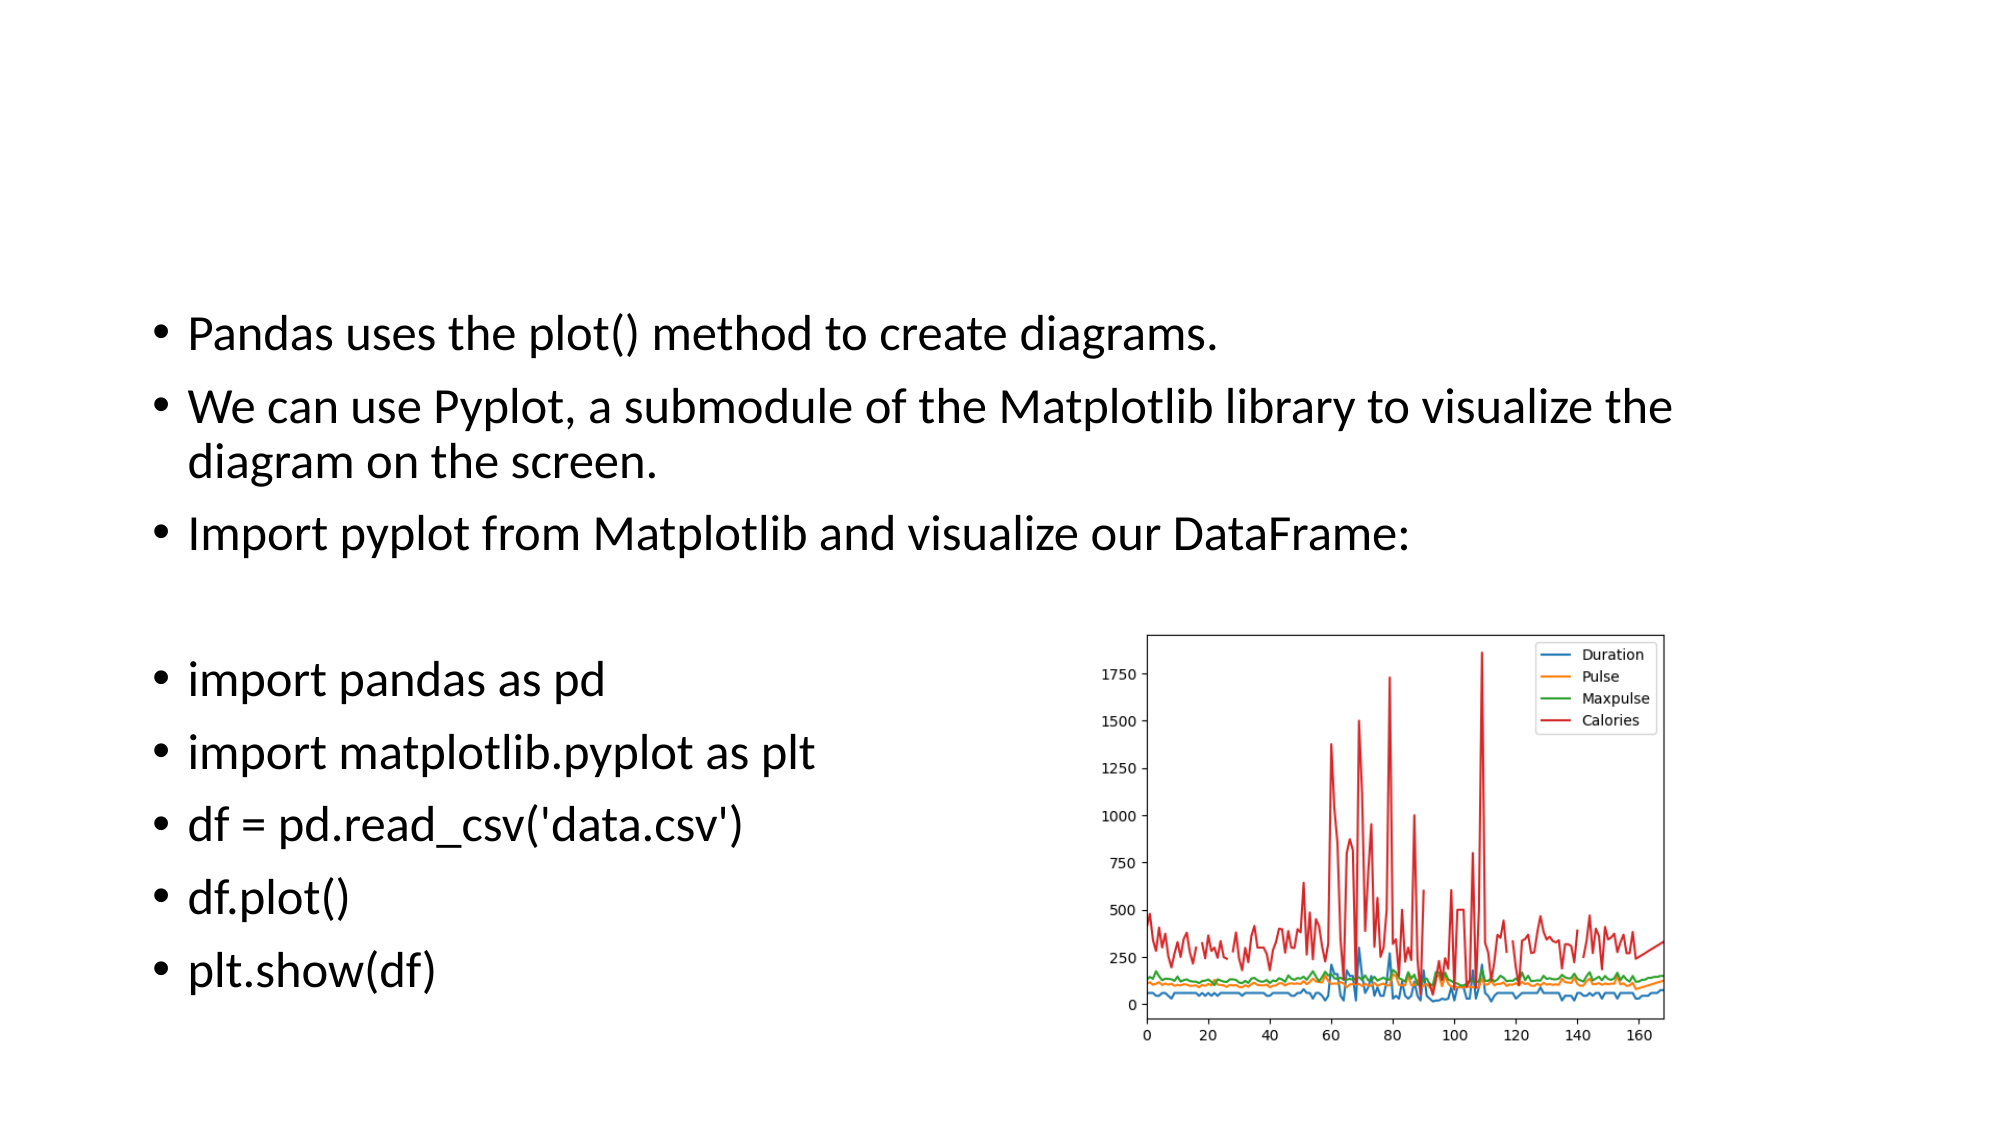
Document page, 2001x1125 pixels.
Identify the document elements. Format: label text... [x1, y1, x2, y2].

list Pandas uses the plot() method to create diagrams. We can use Pyplot, a submodule of the Matplotlib library to visualize the diagram on the screen. Import pyplot from Matplotlib and visualize our DataFrame: import pandas as pd import matplotlib.pyplot as plt df = pd.read_csv('data.csv') df.plot() plt.show(df) [137, 299, 1863, 1014]
picture [1075, 597, 1709, 1066]
